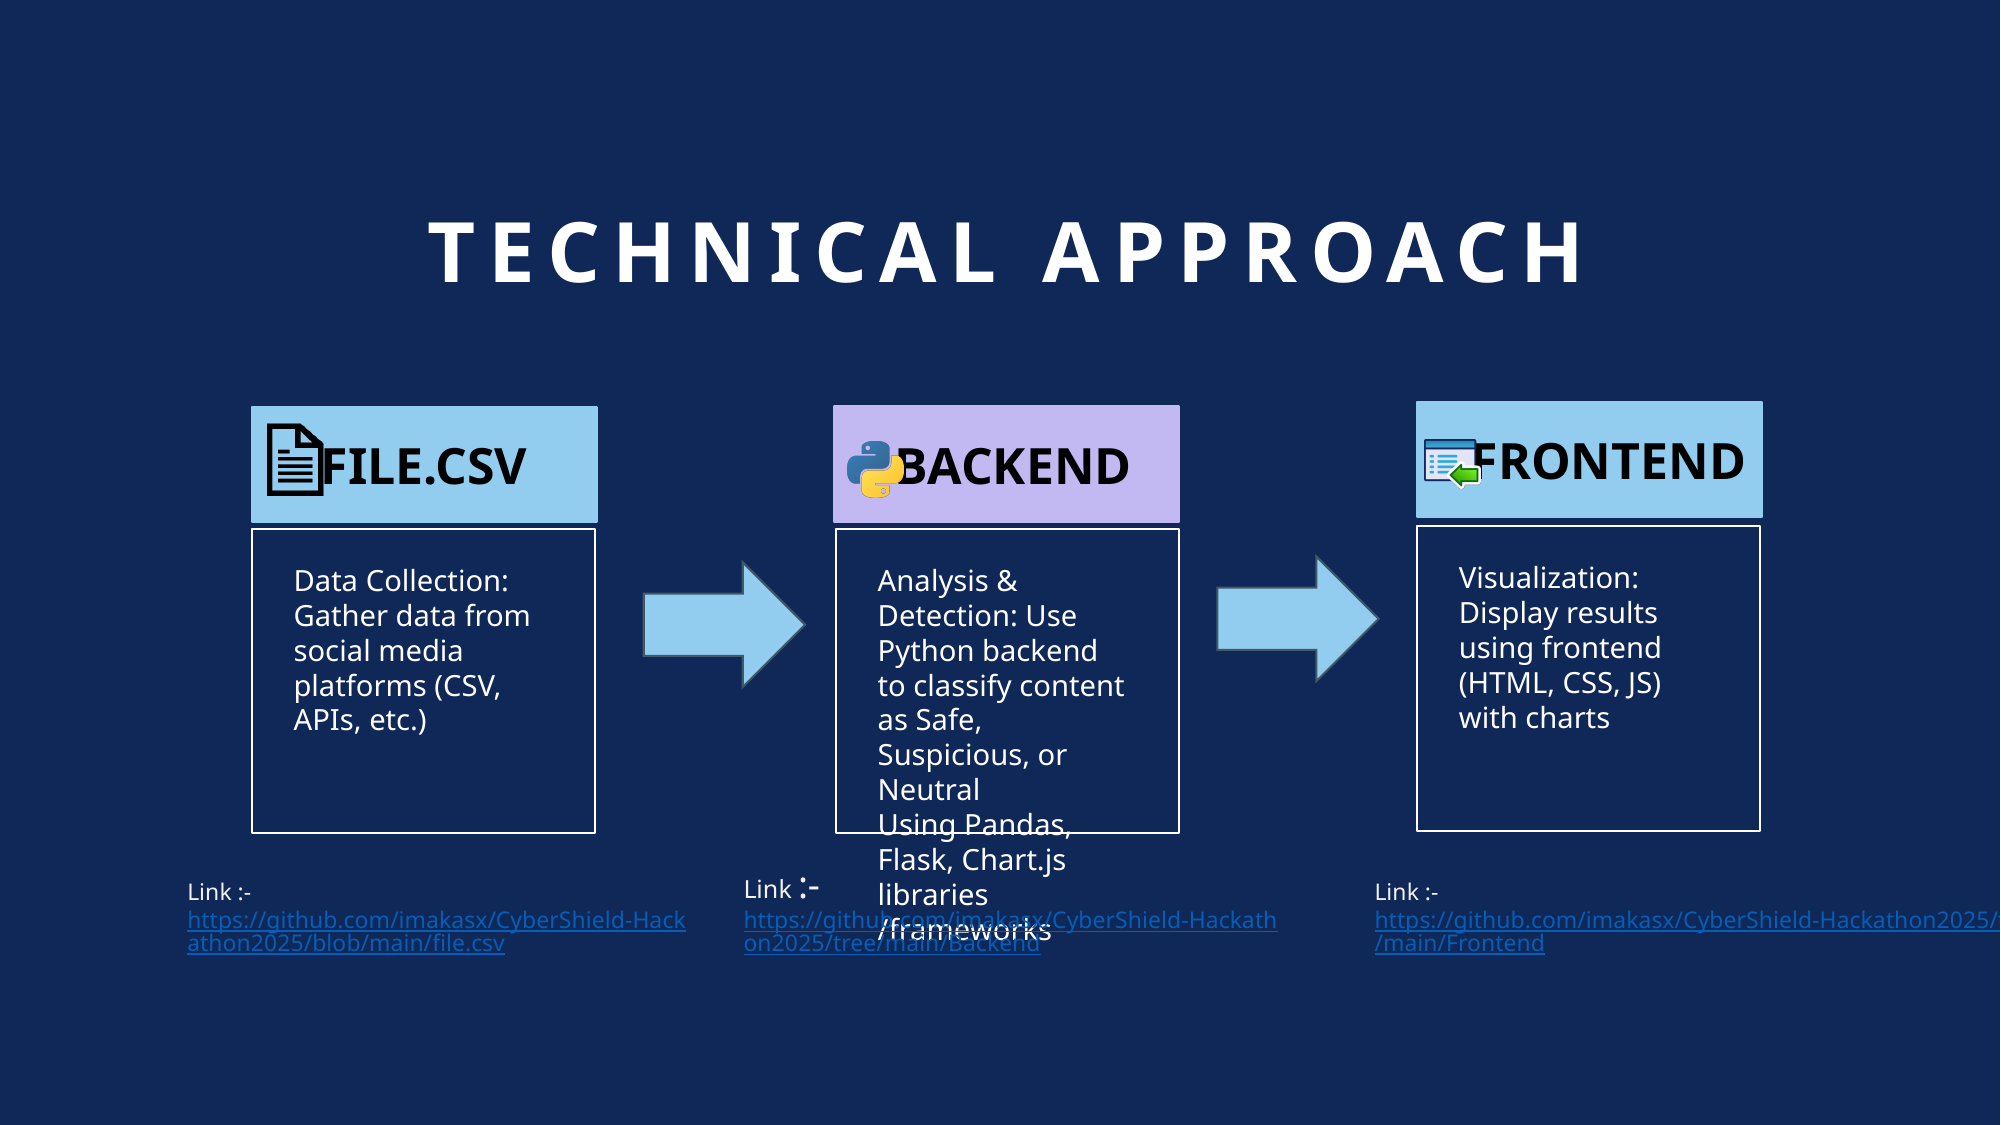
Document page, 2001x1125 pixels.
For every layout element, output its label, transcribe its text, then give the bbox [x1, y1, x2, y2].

text_box Link :-https://github.com/imakasx/CyberShield-Hackathon2025/blob/main/file.csv [172, 870, 710, 944]
picture [251, 416, 339, 503]
list FRONTEND [1416, 401, 1763, 518]
list Data Collection: Gather data from social media platforms (CSV, APIs, etc.) [251, 528, 596, 834]
text_box [642, 559, 807, 690]
list Visualization: Display results using frontend (HTML, CSS, JS) with charts [1416, 525, 1761, 832]
picture [1424, 439, 1481, 489]
list FILE.CSV [251, 406, 598, 523]
text_box Link :-https://github.com/imakasx/CyberShield-Hackathon2025/tree/main/Frontend [1359, 870, 2000, 944]
list BACKEND [833, 405, 1180, 523]
text_box [1216, 553, 1381, 684]
picture [846, 441, 904, 498]
title Technical Approach [278, 132, 1735, 309]
list Analysis & Detection: Use Python backend to classify content as Safe, Suspicious, or Neutral Using Pandas, Flask, Chart.js libraries /frameworks [835, 528, 1180, 834]
text_box Link :-https://github.com/imakasx/CyberShield-Hackathon2025/tree/main/Backend [728, 853, 1298, 945]
